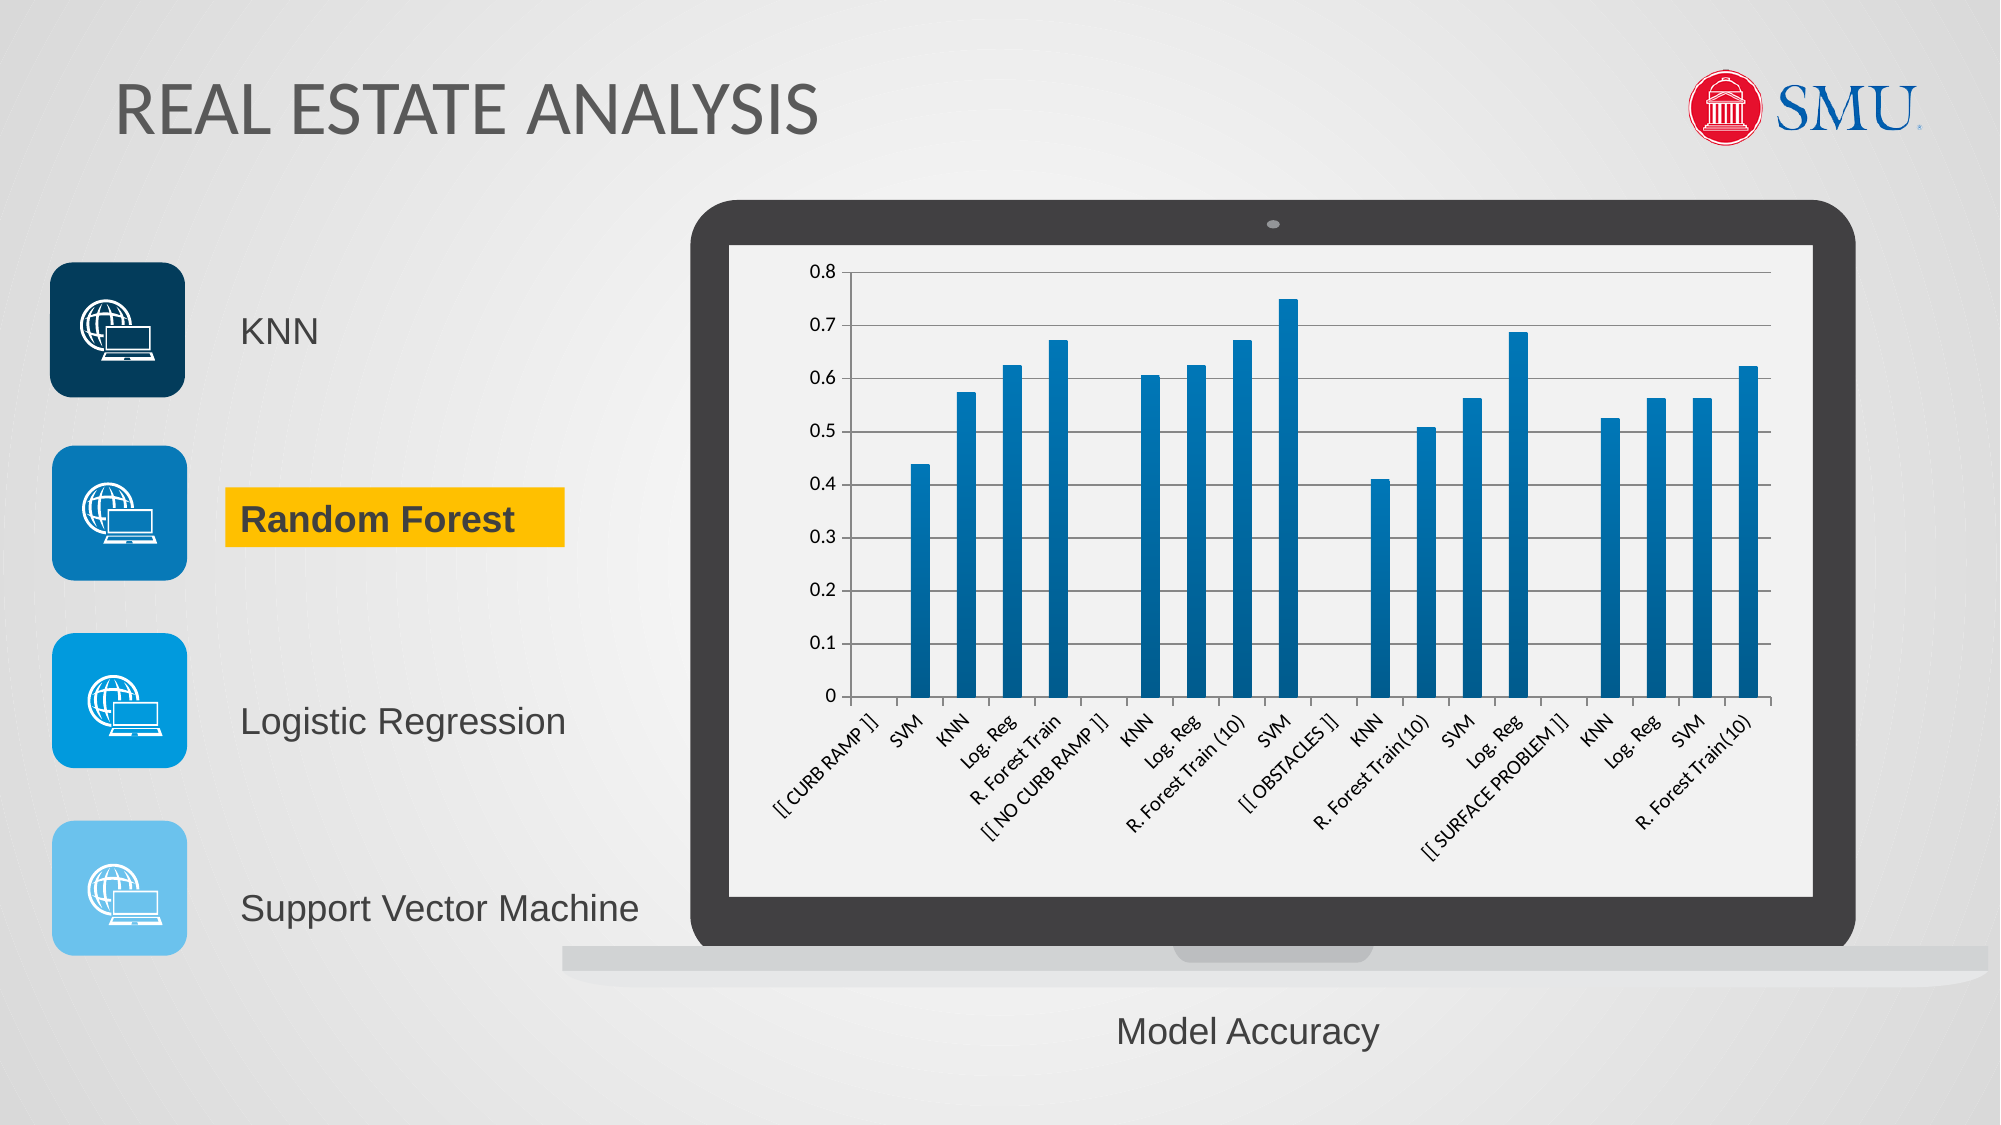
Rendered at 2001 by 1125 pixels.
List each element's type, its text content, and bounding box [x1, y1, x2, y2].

text_box Model Accuracy [1101, 999, 1441, 1060]
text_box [51, 632, 188, 769]
text_box KNN [225, 299, 557, 360]
picture [1900, 62, 1938, 154]
text_box Support Vector Machine [225, 876, 557, 937]
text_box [51, 820, 188, 956]
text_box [49, 262, 186, 398]
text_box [51, 445, 188, 581]
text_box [562, 199, 1985, 988]
title REAL ESTATE ANALYSIS [99, 45, 1900, 163]
chart [749, 249, 1793, 878]
text_box Random Forest [225, 487, 557, 548]
text_box Logistic Regression [225, 689, 557, 750]
